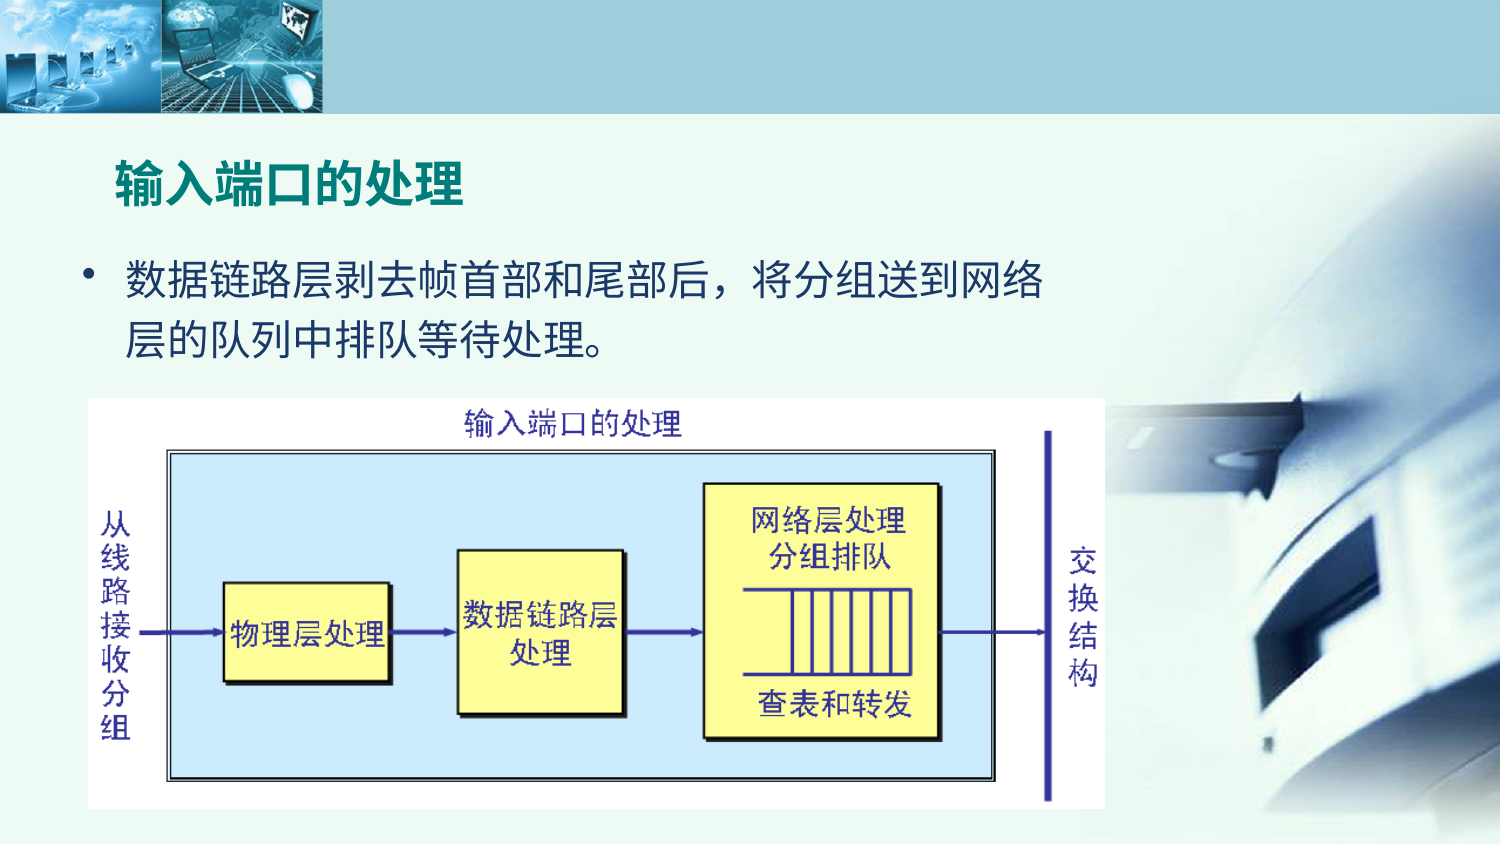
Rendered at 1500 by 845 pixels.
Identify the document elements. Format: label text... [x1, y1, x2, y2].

list 数据链路层剥去帧首部和尾部后，将分组送到网络层的队列中排队等待处理。 [66, 235, 1080, 405]
picture [0, 0, 1500, 844]
title 输入端口的处理 [64, 121, 514, 243]
